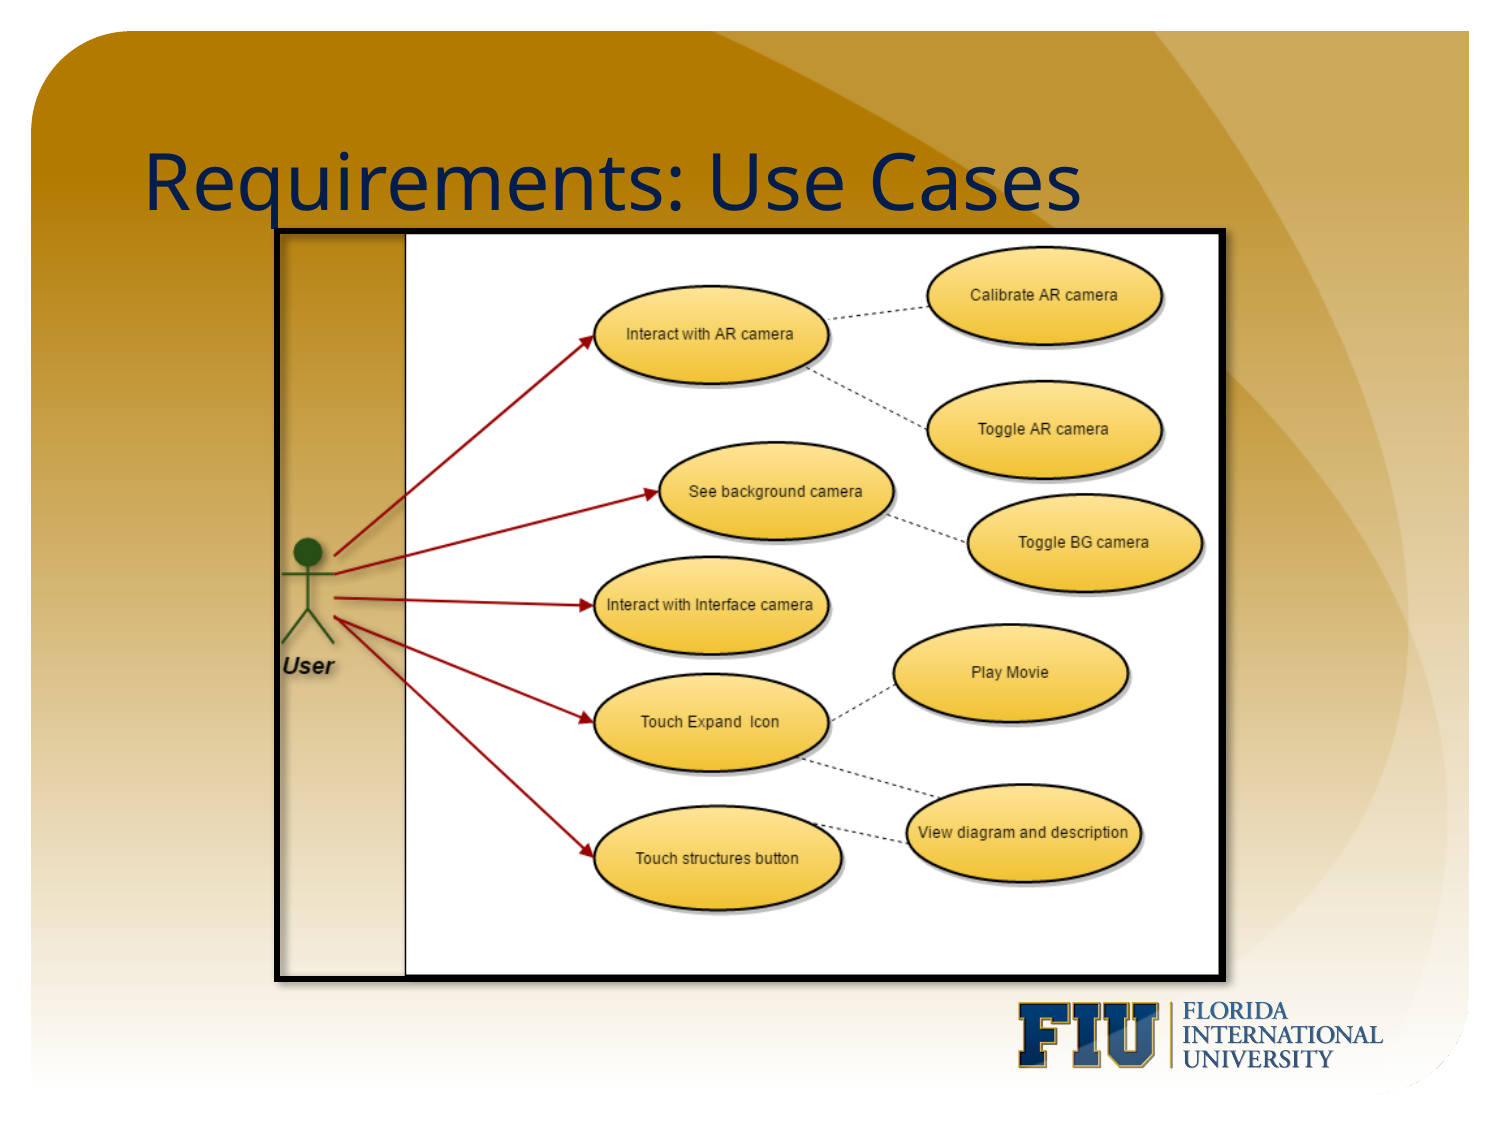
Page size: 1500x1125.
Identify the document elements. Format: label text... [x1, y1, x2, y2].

title Requirements: Use Cases [127, 62, 1372, 234]
picture [24, 30, 1473, 1094]
